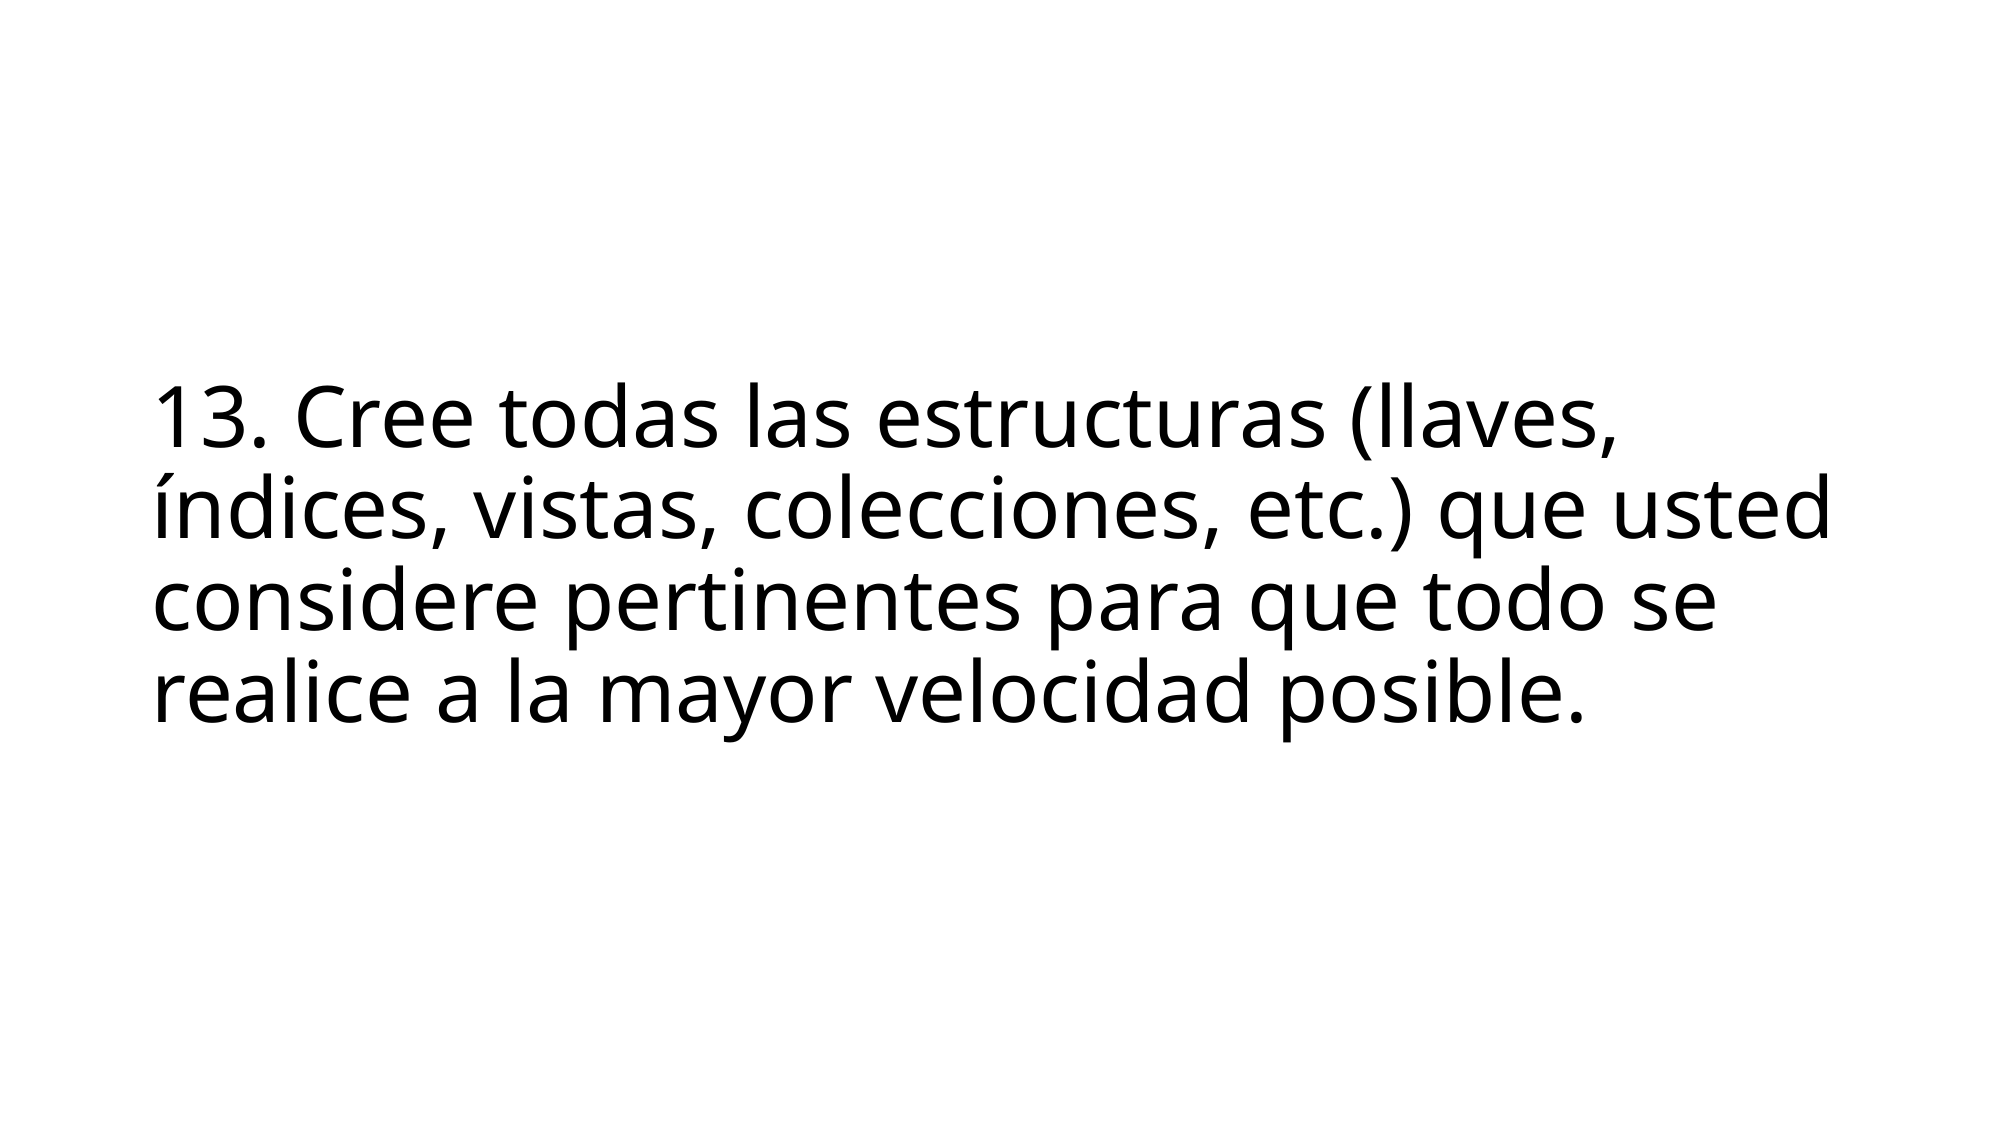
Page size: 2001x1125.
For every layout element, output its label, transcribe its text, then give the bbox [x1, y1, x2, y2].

title 13. Cree todas las estructuras (llaves, índices, vistas, colecciones, etc.) que usted considere pertinentes para que todo se realice a la mayor velocidad posible. [136, 280, 1862, 749]
